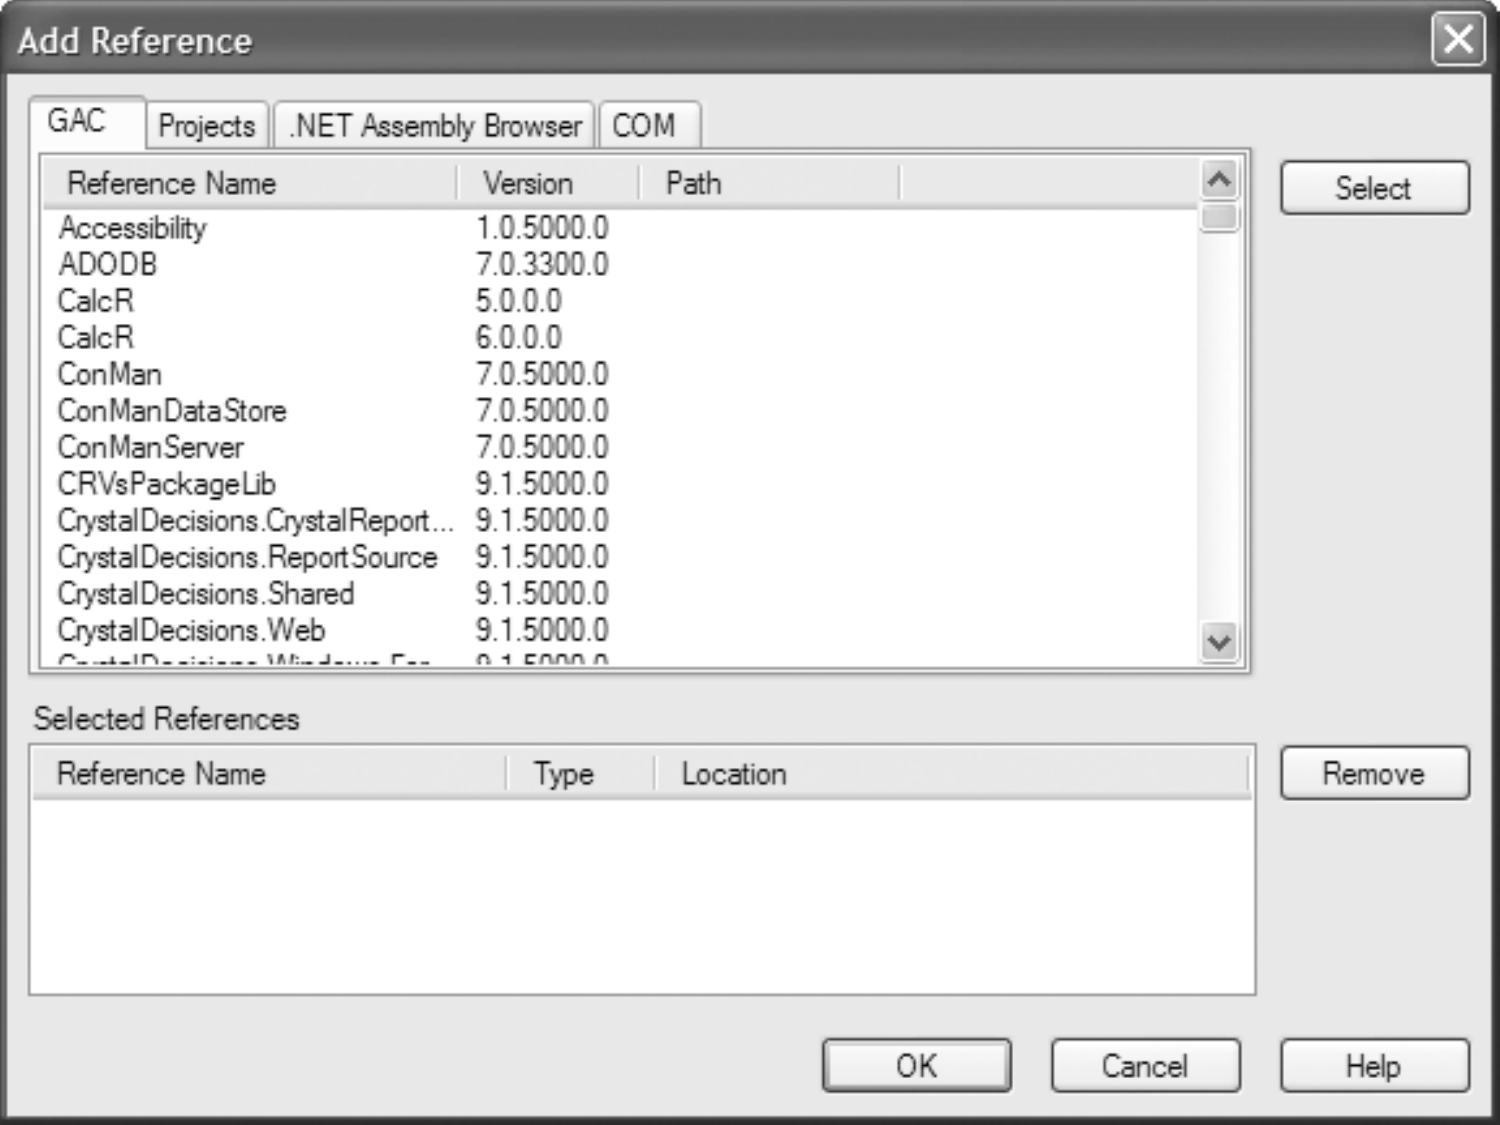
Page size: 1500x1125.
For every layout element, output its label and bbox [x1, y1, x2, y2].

list [0, 0, 1500, 1125]
